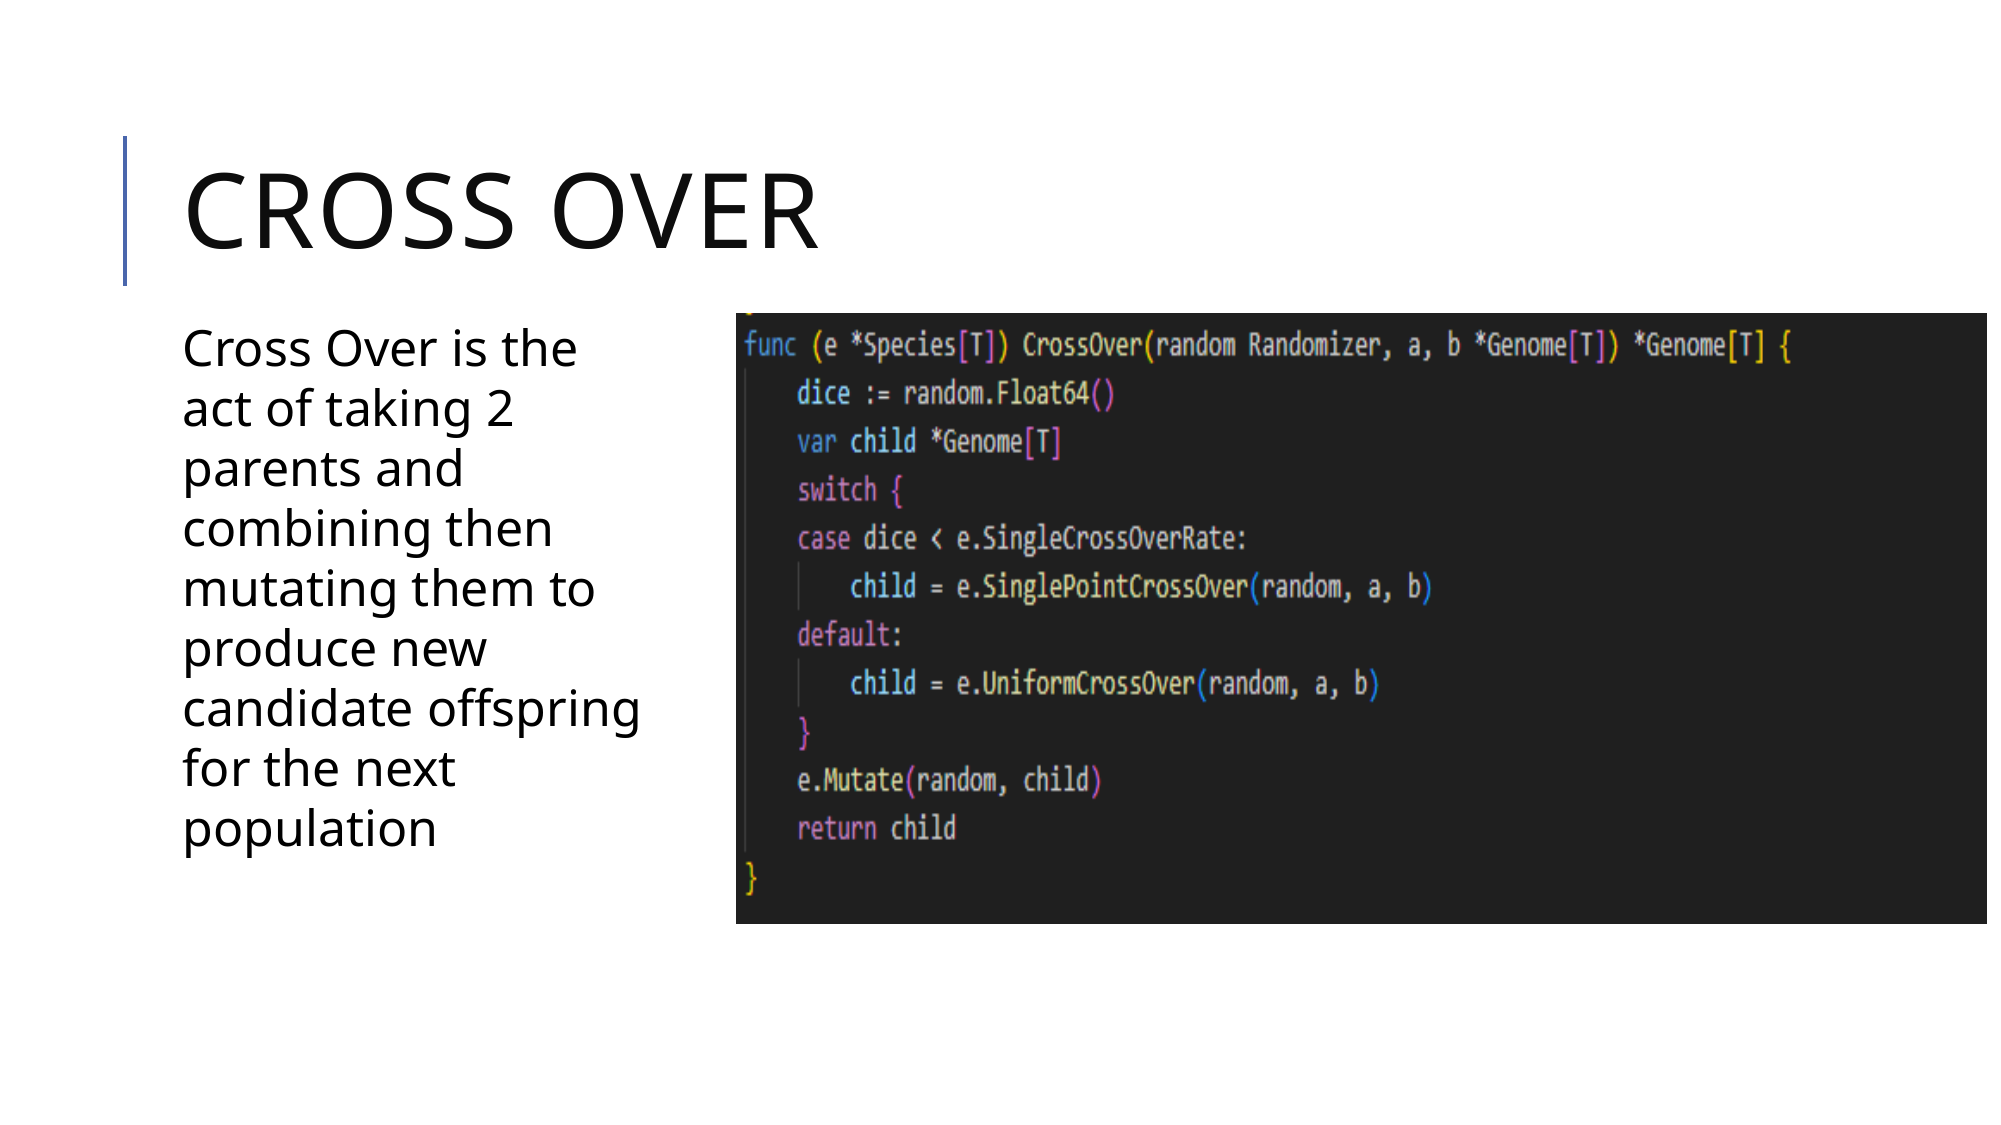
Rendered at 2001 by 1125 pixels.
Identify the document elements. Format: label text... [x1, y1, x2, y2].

text_box Cross Over is the act of taking 2 parents and combining then mutating them to produce new candidate offspring for the next population [168, 309, 661, 910]
title Cross Over [168, 96, 1763, 342]
picture [736, 312, 1987, 924]
